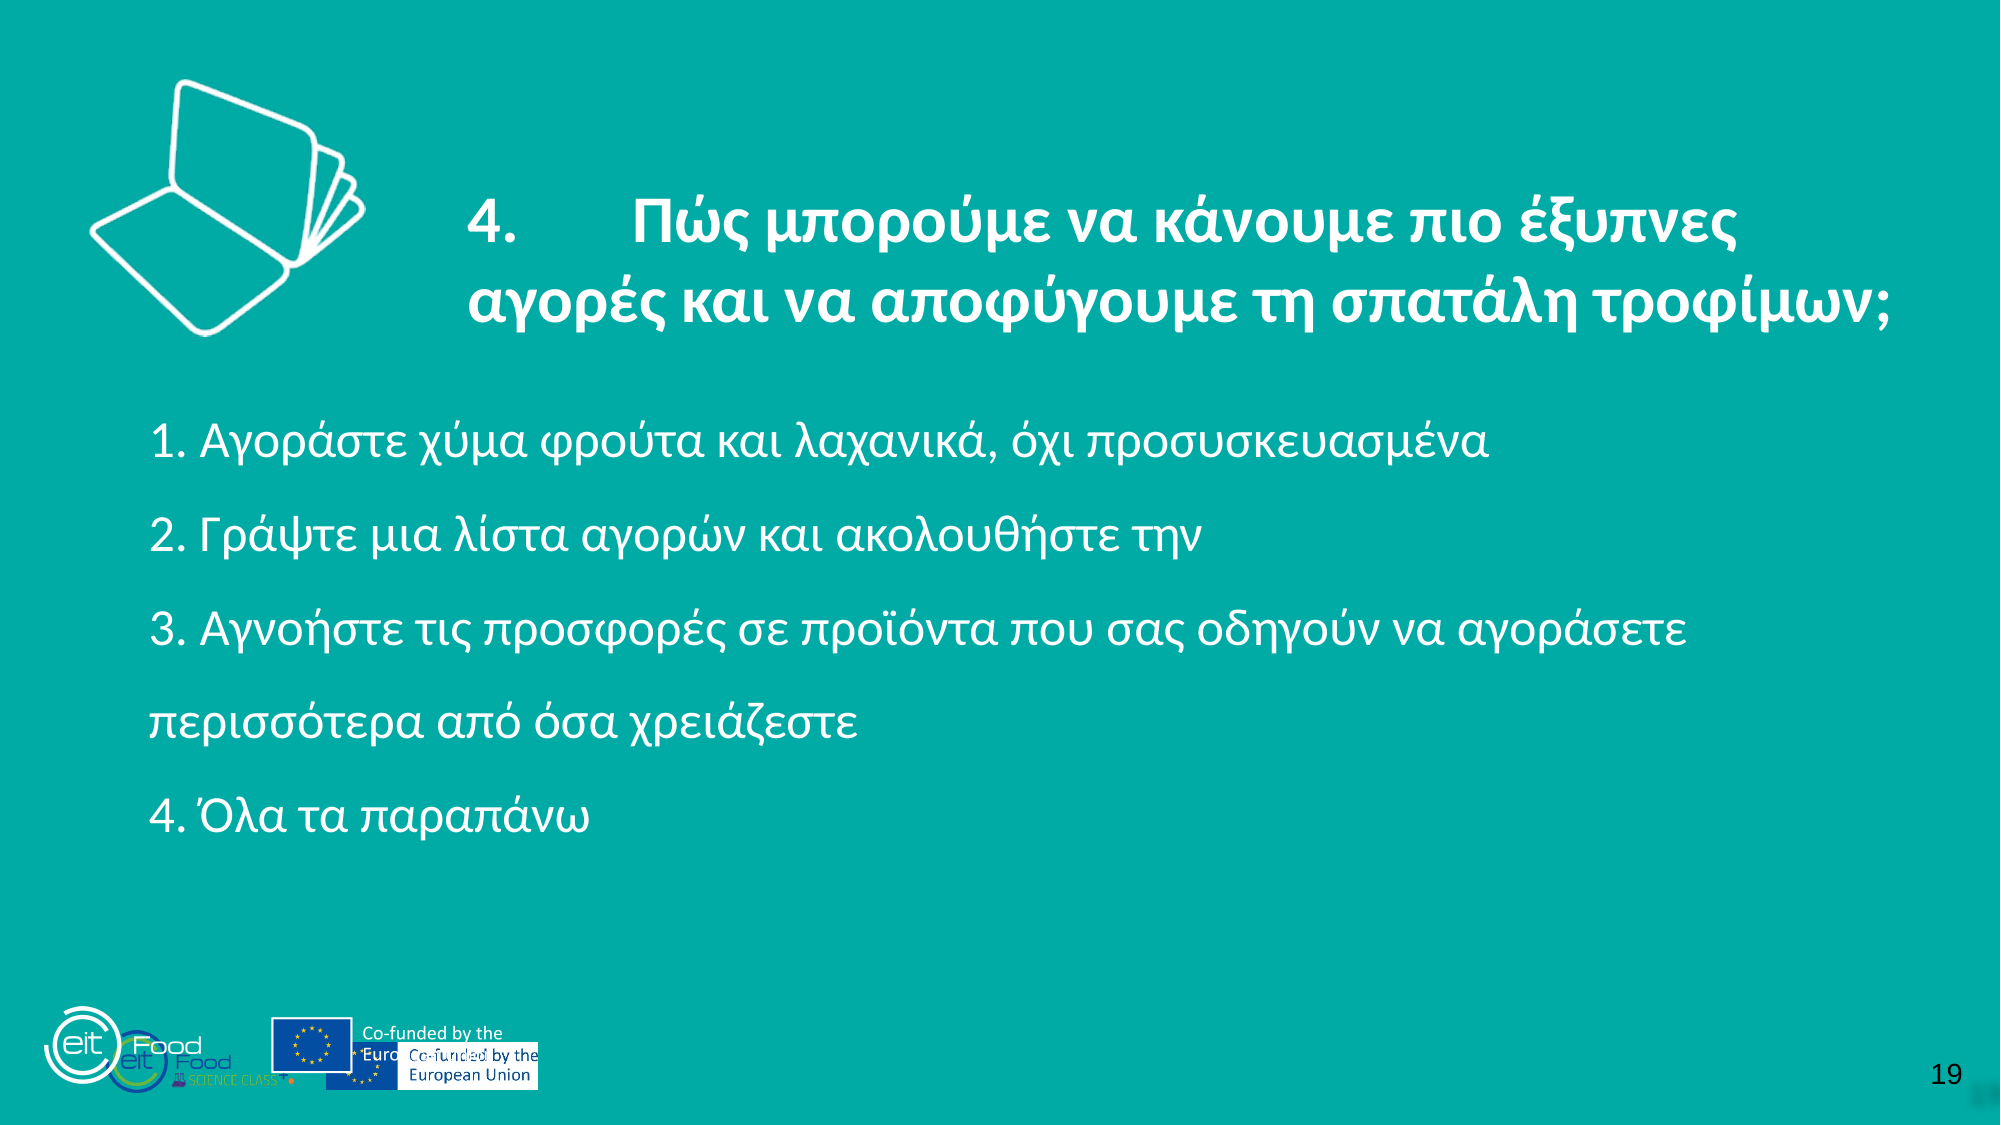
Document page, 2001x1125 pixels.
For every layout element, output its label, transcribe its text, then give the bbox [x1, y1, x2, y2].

picture [44, 1006, 538, 1093]
picture [89, 79, 366, 337]
slide_number 19 [1527, 1042, 1978, 1103]
list 4. Πώς μπορούμε να κάνουμε πιο έξυπνες αγορές και να αποφύγουμε τη σπατάλη τροφίμων; [452, 168, 1966, 353]
text_box 1. Αγοράστε χύμα φρούτα και λαχανικά, όχι προσυσκευασμένα 2. Γράψτε μια λίστα αγορών και ακολουθήστε την 3. Αγνοήστε τις προσφορές σε προϊόντα που σας οδηγούν να αγοράσετε περισσότερα από όσα χρειάζεστε 4. Όλα τα παραπάνω [122, 359, 1915, 952]
